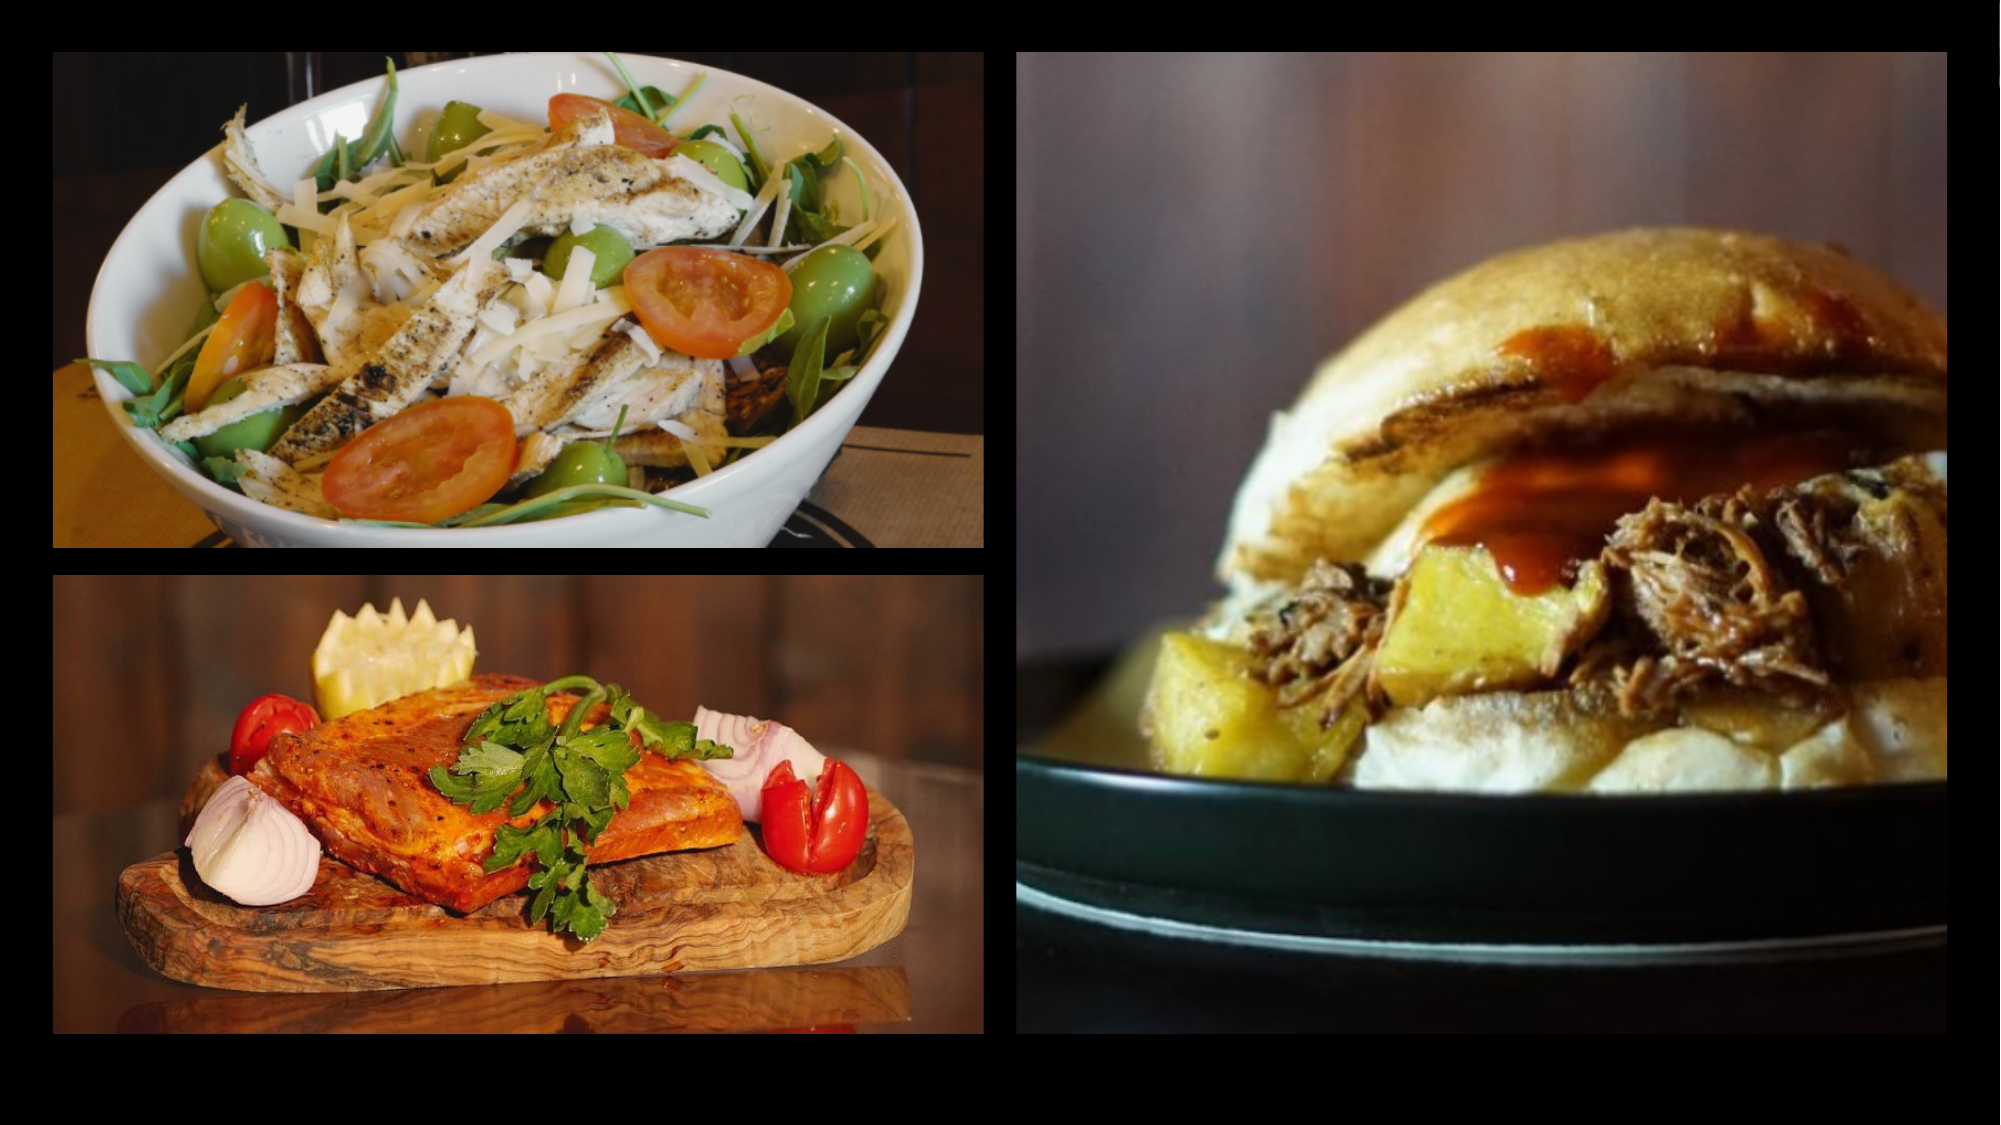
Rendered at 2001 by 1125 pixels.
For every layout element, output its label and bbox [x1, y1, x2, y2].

picture [1015, 52, 1948, 1034]
picture [52, 575, 984, 1034]
text_box [0, 0, 2000, 1125]
picture [52, 52, 984, 548]
